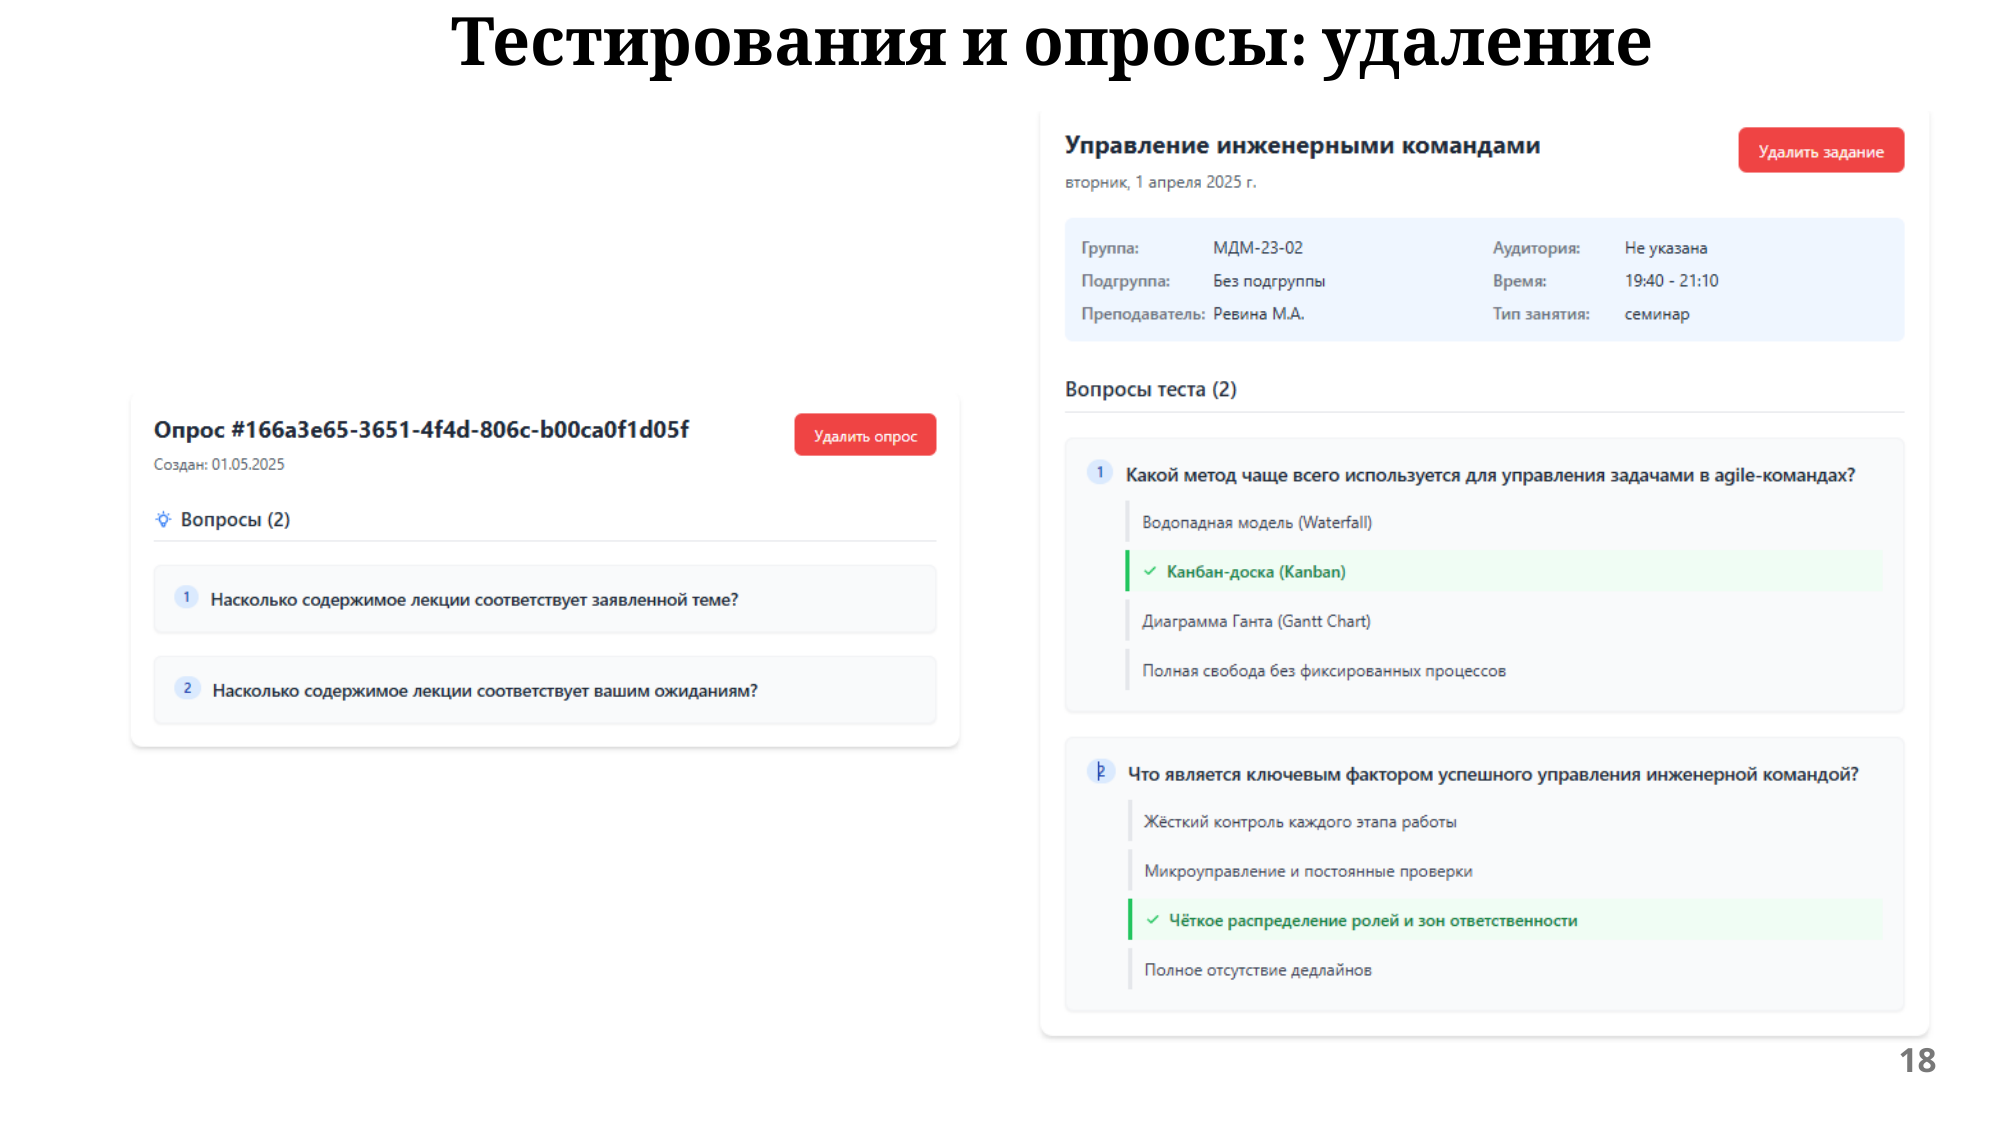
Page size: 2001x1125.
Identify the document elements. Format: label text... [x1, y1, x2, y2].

text_box Тестирования и опросы: удаление [363, 0, 1742, 86]
slide_number 18 [1484, 1031, 1952, 1092]
picture [1034, 111, 1935, 1043]
picture [122, 393, 976, 761]
